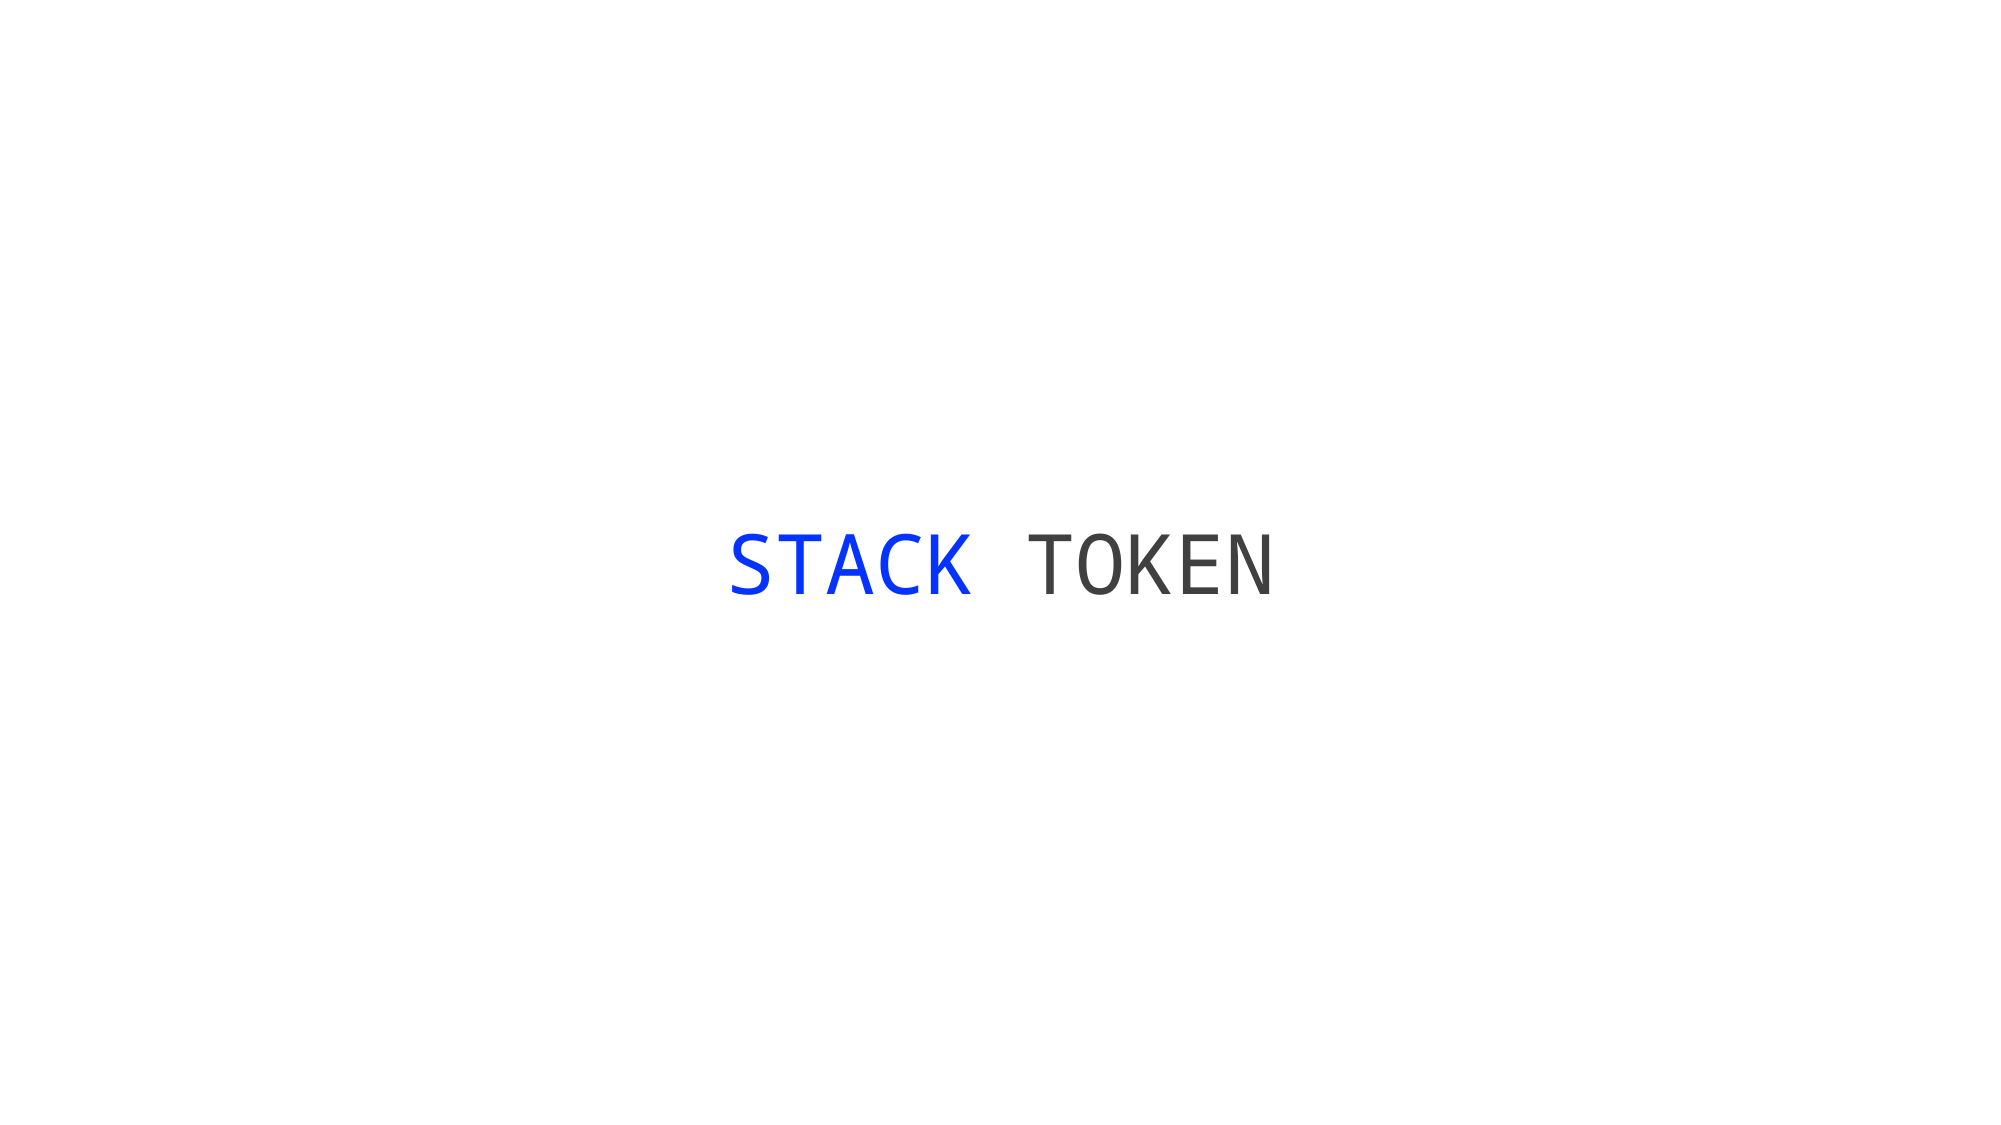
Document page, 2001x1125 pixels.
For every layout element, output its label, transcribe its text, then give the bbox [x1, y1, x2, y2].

text_box STACK TOKEN [245, 503, 1755, 619]
